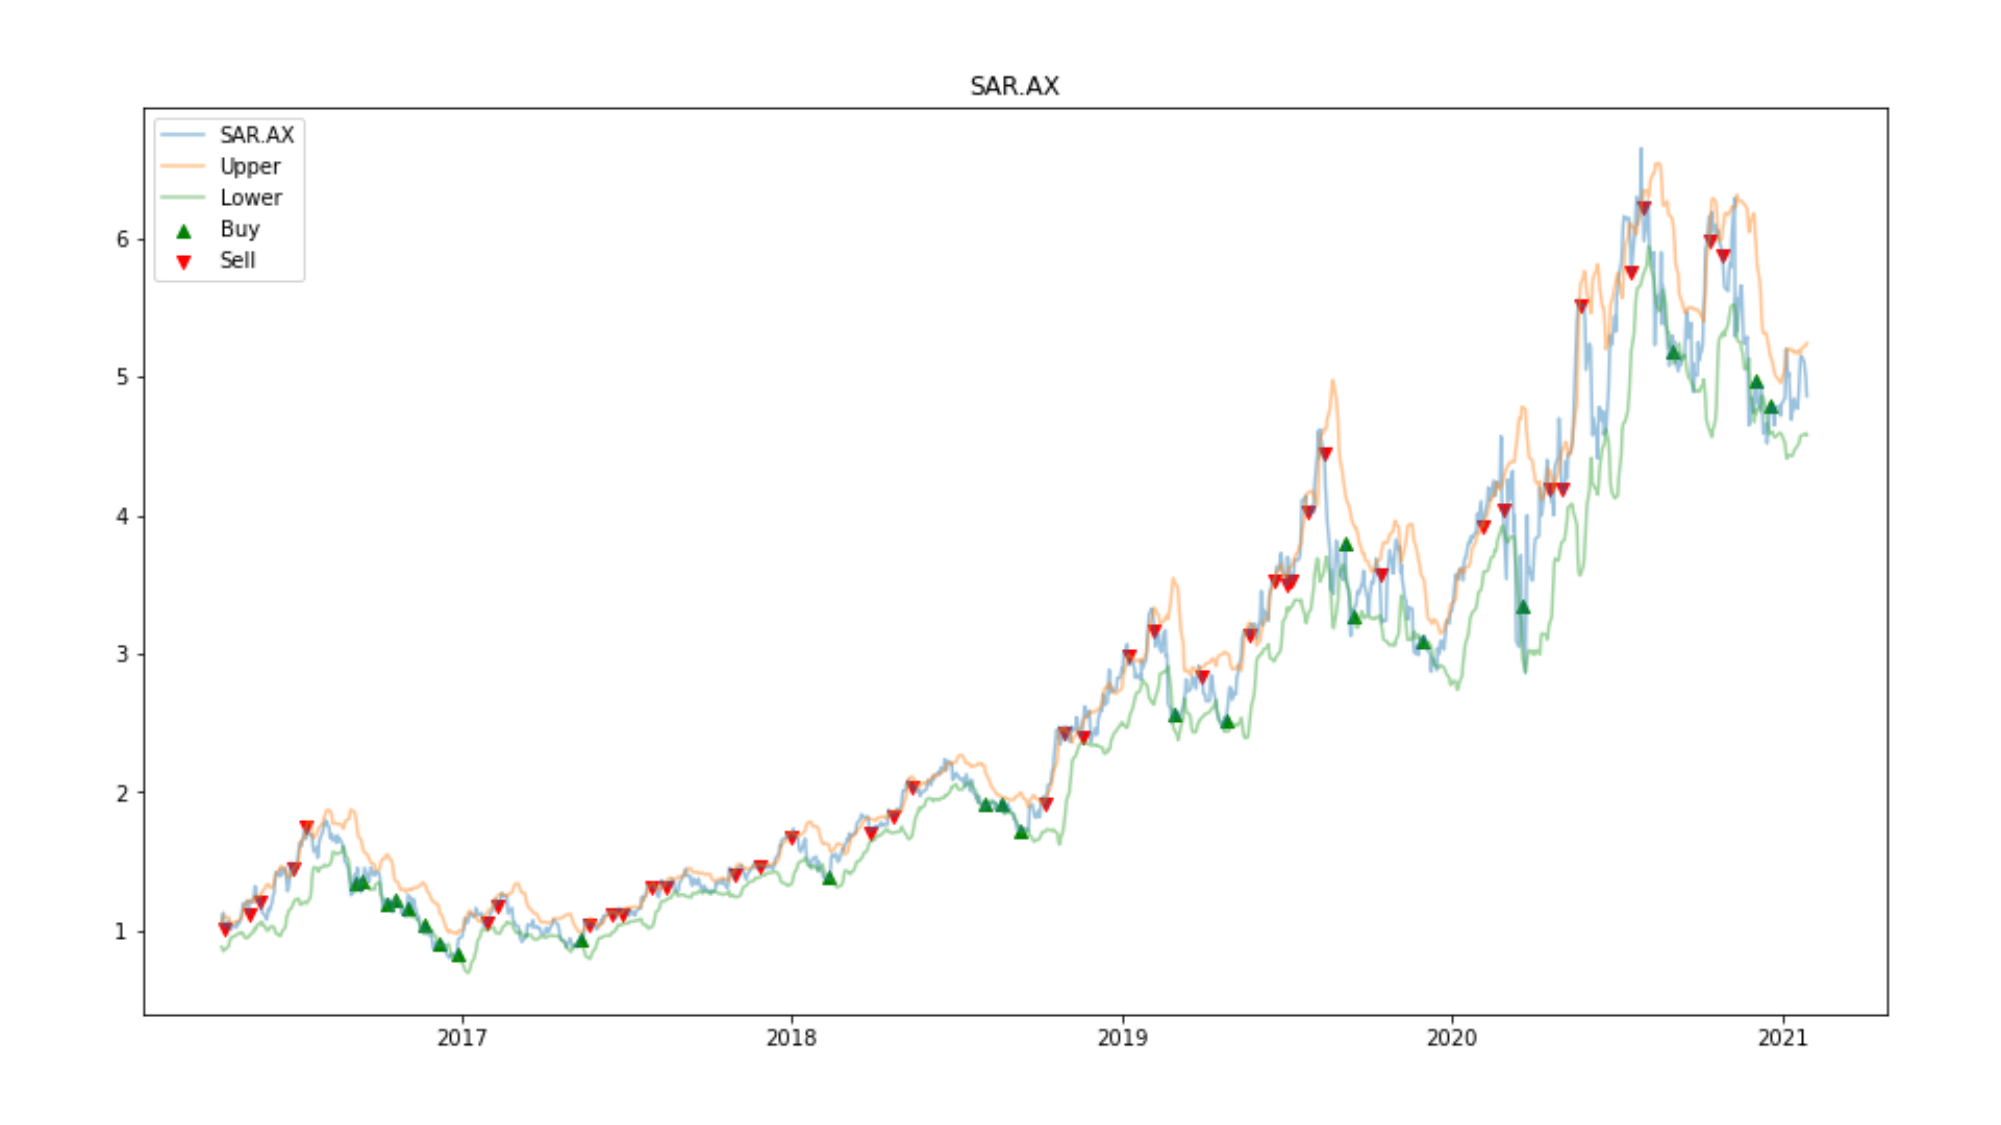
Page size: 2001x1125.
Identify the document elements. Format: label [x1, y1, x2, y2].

picture [100, 60, 1900, 1065]
